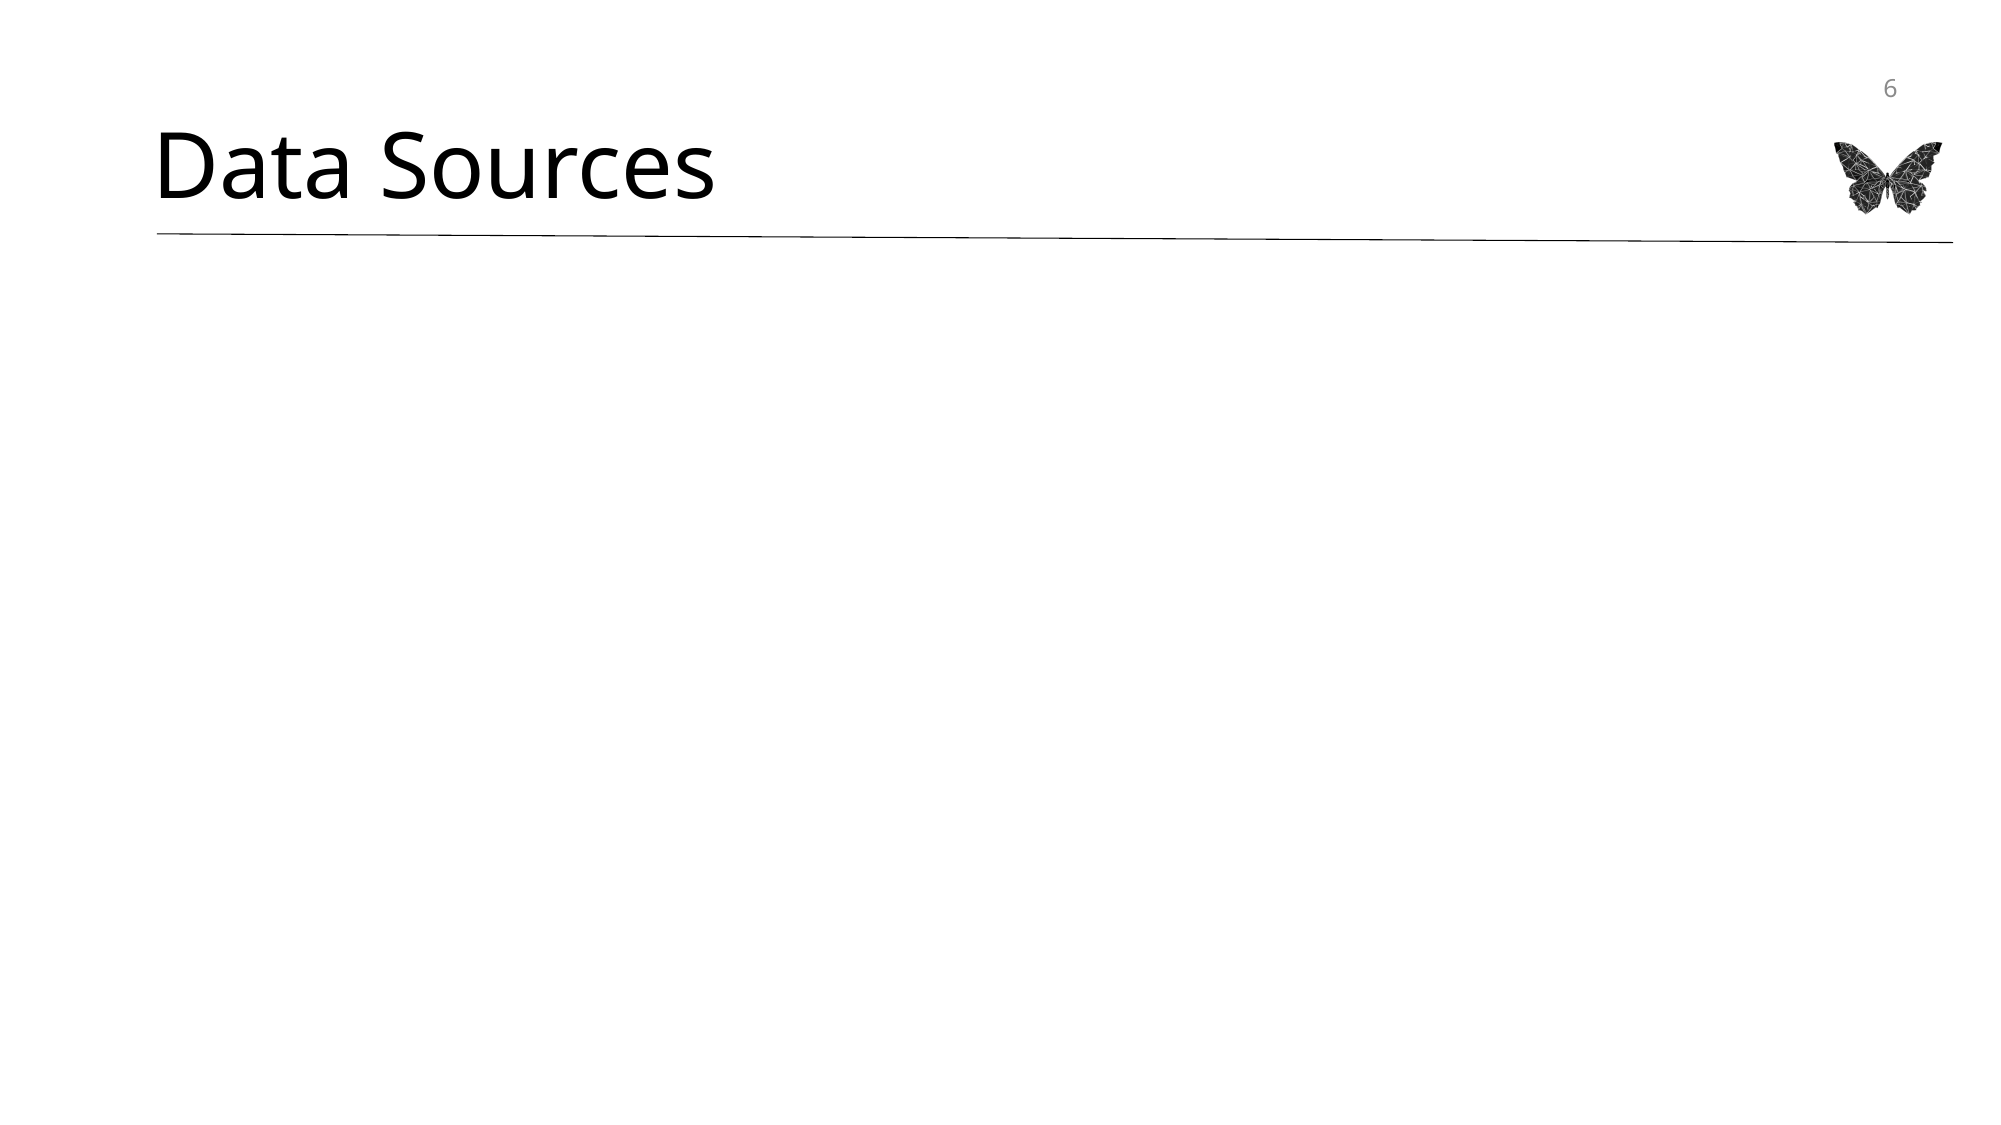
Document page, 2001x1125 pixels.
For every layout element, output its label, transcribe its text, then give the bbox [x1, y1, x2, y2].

slide_number 6 [1462, 59, 1913, 120]
picture [1863, 111, 1954, 243]
title Data Sources [137, 59, 1863, 278]
